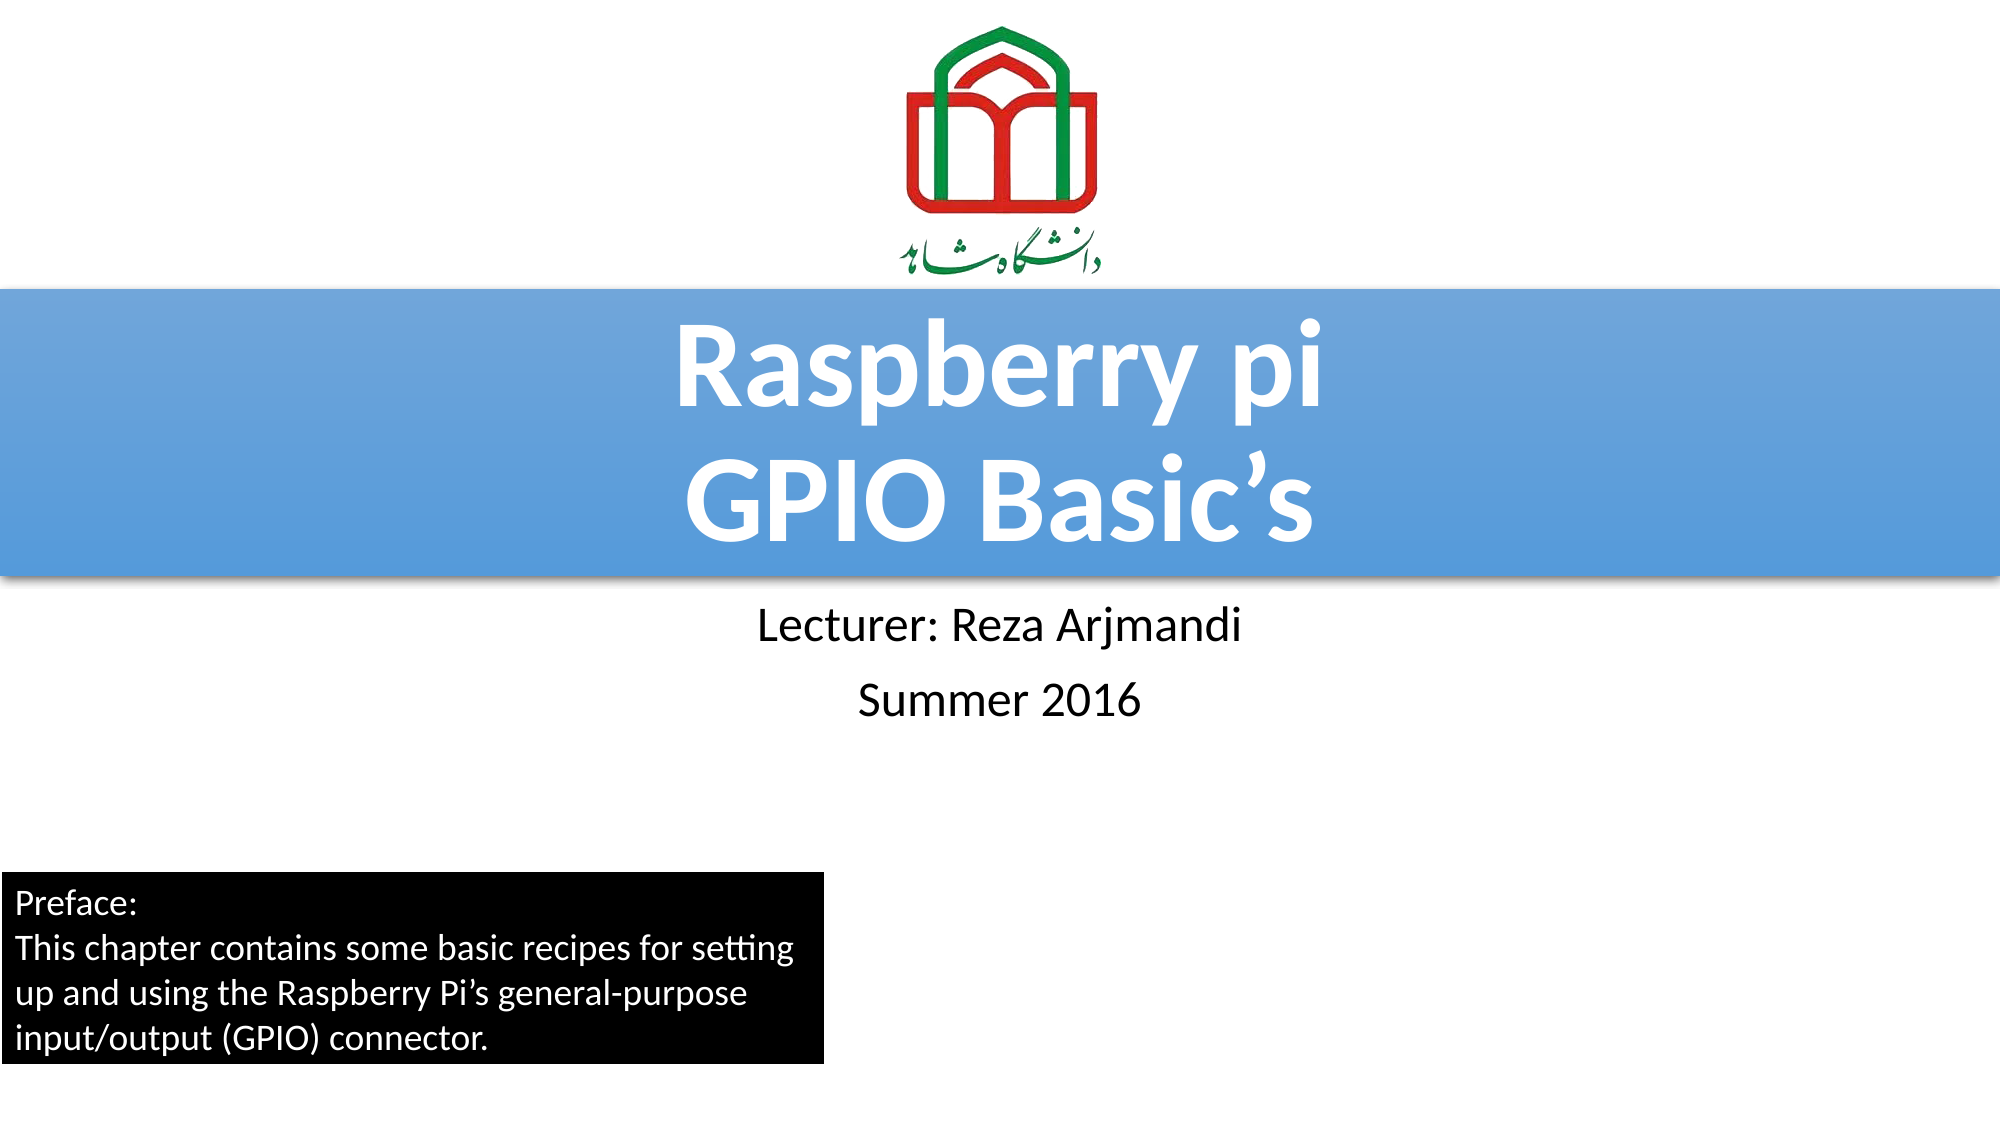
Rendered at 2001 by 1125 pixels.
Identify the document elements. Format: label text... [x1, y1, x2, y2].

text_box Preface: This chapter contains some basic recipes for setting up and using the Raspberry Pi’s general-purpose input/output (GPIO) connector. [0, 869, 828, 1067]
subtitle Lecturer: Reza Arjmandi Summer 2016 [249, 590, 1750, 767]
title Raspberry pi GPIO Basic’s [0, 289, 2000, 576]
picture [899, 26, 1101, 275]
